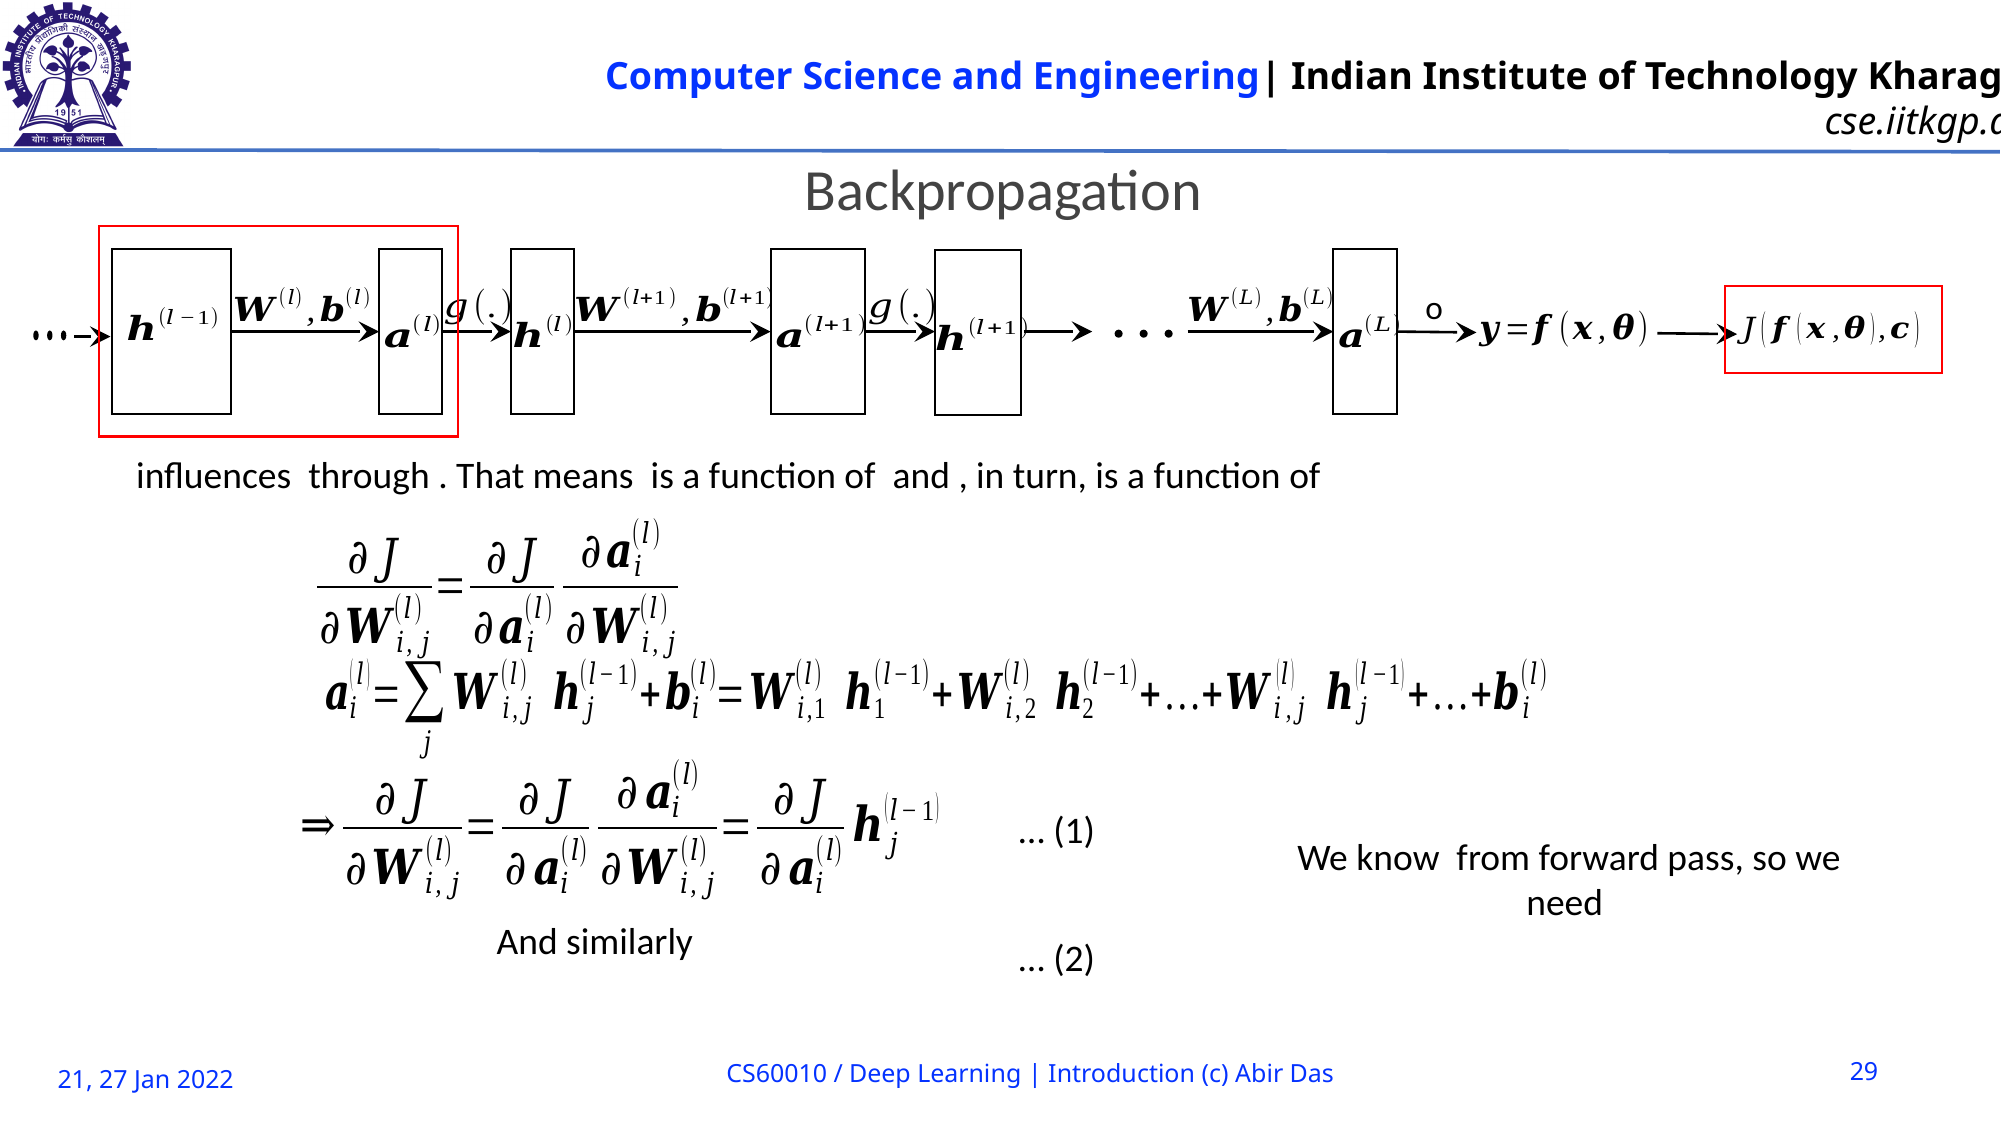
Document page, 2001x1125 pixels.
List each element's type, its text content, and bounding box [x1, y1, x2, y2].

picture [2, 2, 131, 147]
text_box … (1) [1003, 798, 1110, 859]
text_box [510, 248, 575, 415]
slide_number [42, 1048, 331, 1109]
text_box [1332, 248, 1398, 415]
text_box [98, 225, 459, 438]
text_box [1140, 305, 1147, 362]
text_box [934, 249, 1022, 416]
footer CS60010 / Deep Learning | Introduction (c) Abir Das [360, 1042, 1701, 1103]
slide_number 29 [1764, 1042, 1894, 1103]
text_box [770, 248, 866, 415]
text_box Backpropagation [305, 136, 1702, 232]
text_box [1724, 285, 1943, 374]
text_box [46, 319, 54, 351]
text_box … (2) [1003, 926, 1110, 986]
